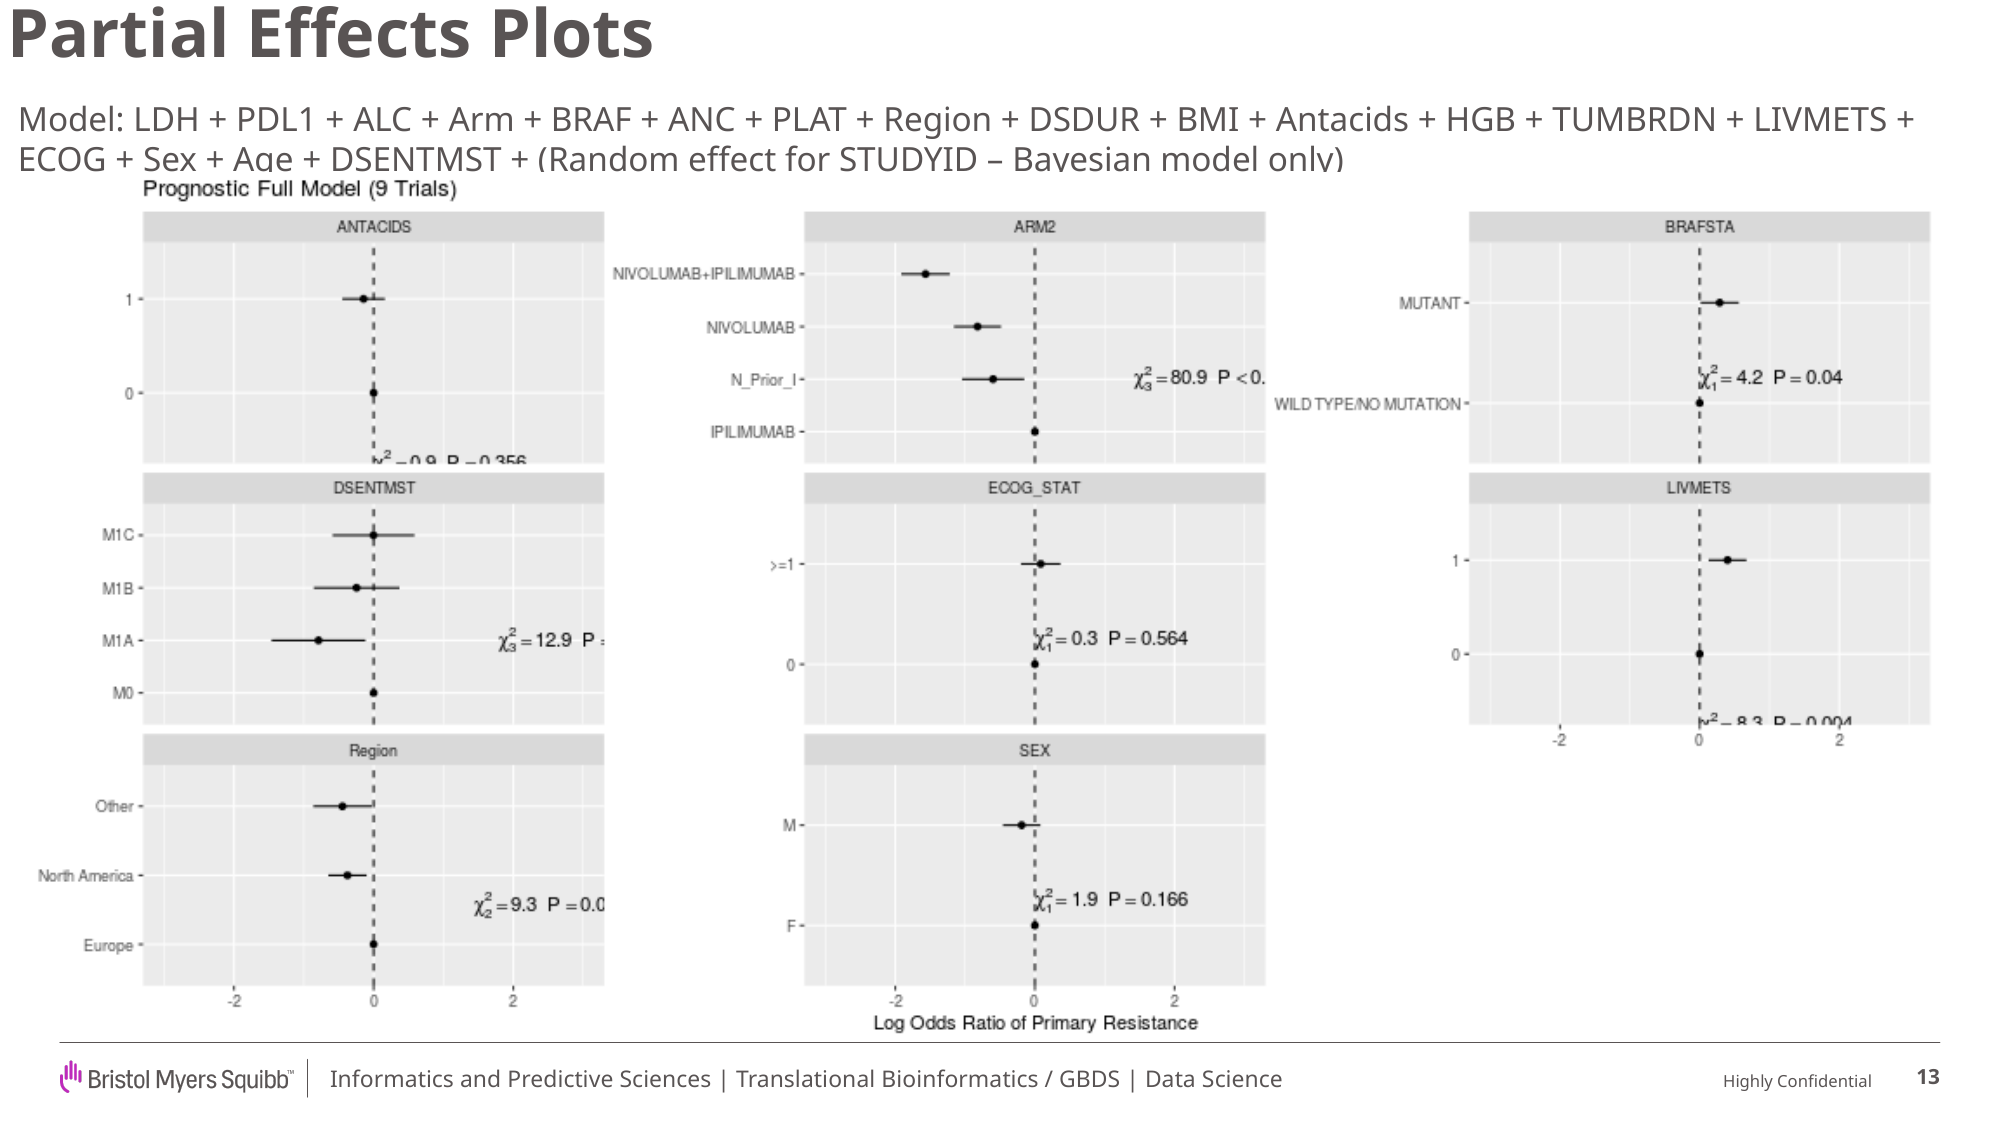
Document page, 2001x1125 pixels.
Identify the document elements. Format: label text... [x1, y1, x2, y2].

text_box Model: LDH + PDL1 + ALC + Arm + BRAF + ANC + PLAT + Region + DSDUR + BMI + Antacids + HGB + TUMBRDN + LIVMETS + ECOG + Sex + Age + DSENTMST + (Random effect for STUDYID – Bayesian model only) [3, 90, 2000, 186]
slide_number 13 [1887, 1054, 1940, 1093]
title Partial Effects Plots [7, 0, 1888, 90]
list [29, 172, 1941, 1042]
